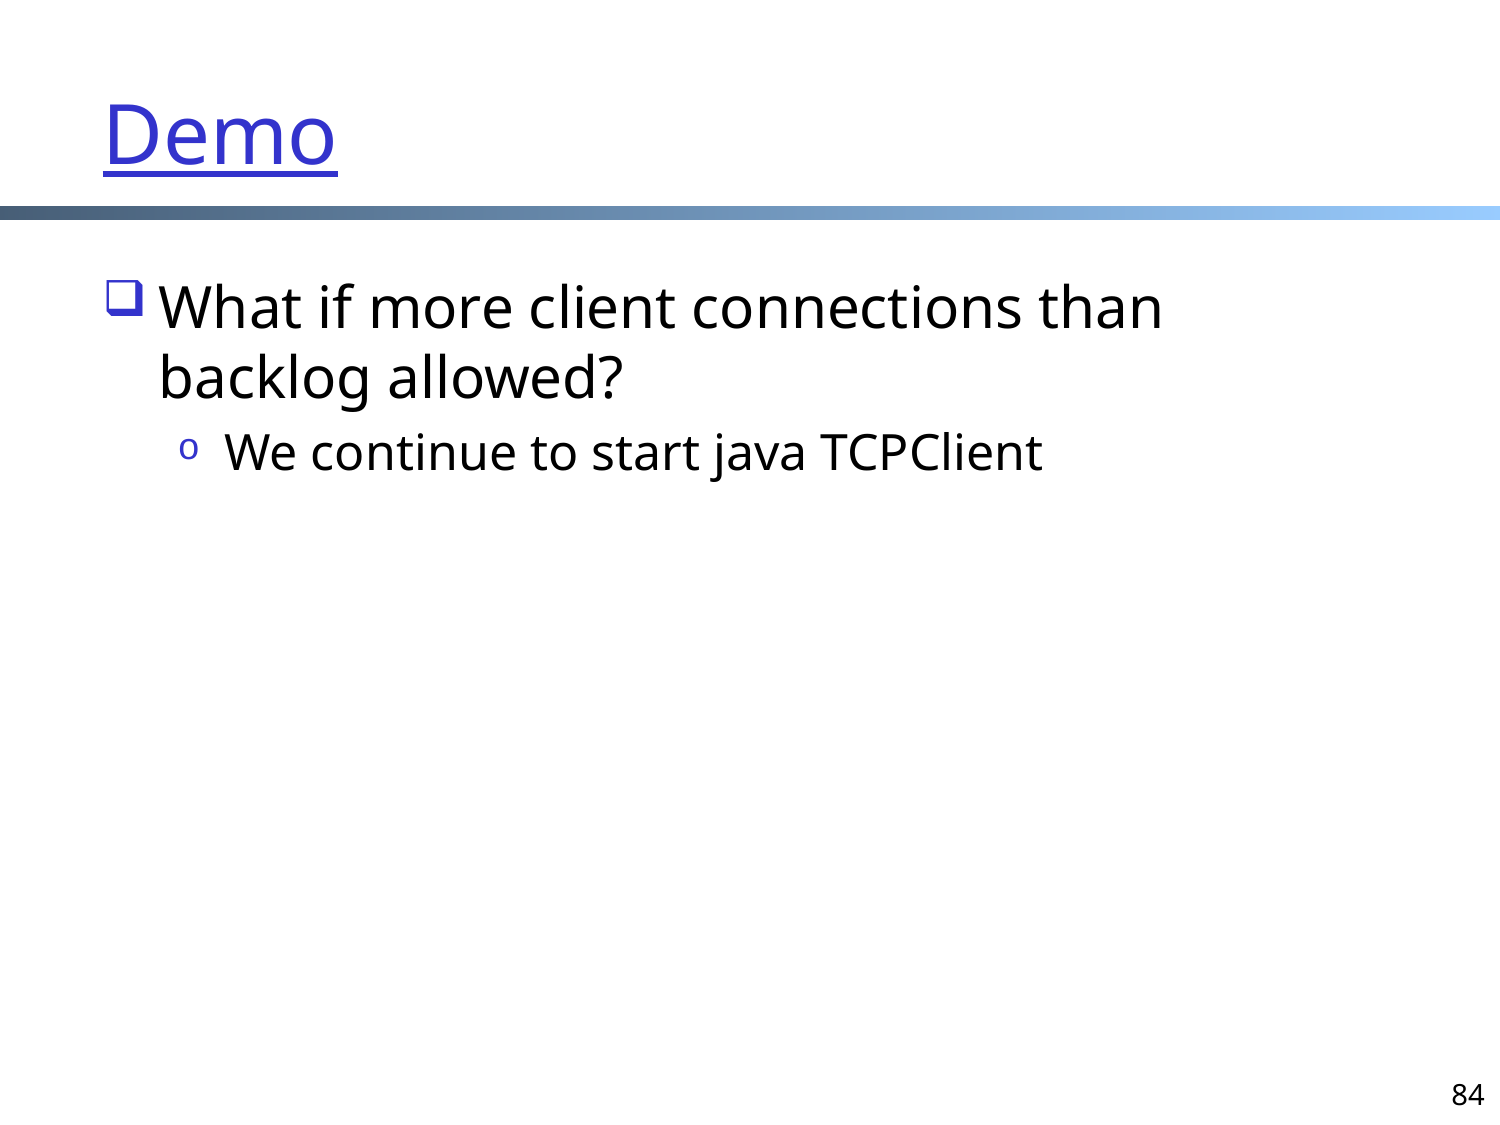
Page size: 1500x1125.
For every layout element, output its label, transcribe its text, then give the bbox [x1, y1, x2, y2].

slide_number 84 [1424, 1068, 1500, 1125]
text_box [1424, 207, 1428, 219]
list What if more client connections than backlog allowed? We continue to start java TCPClient [87, 262, 1363, 1025]
title Demo [87, 37, 1363, 225]
